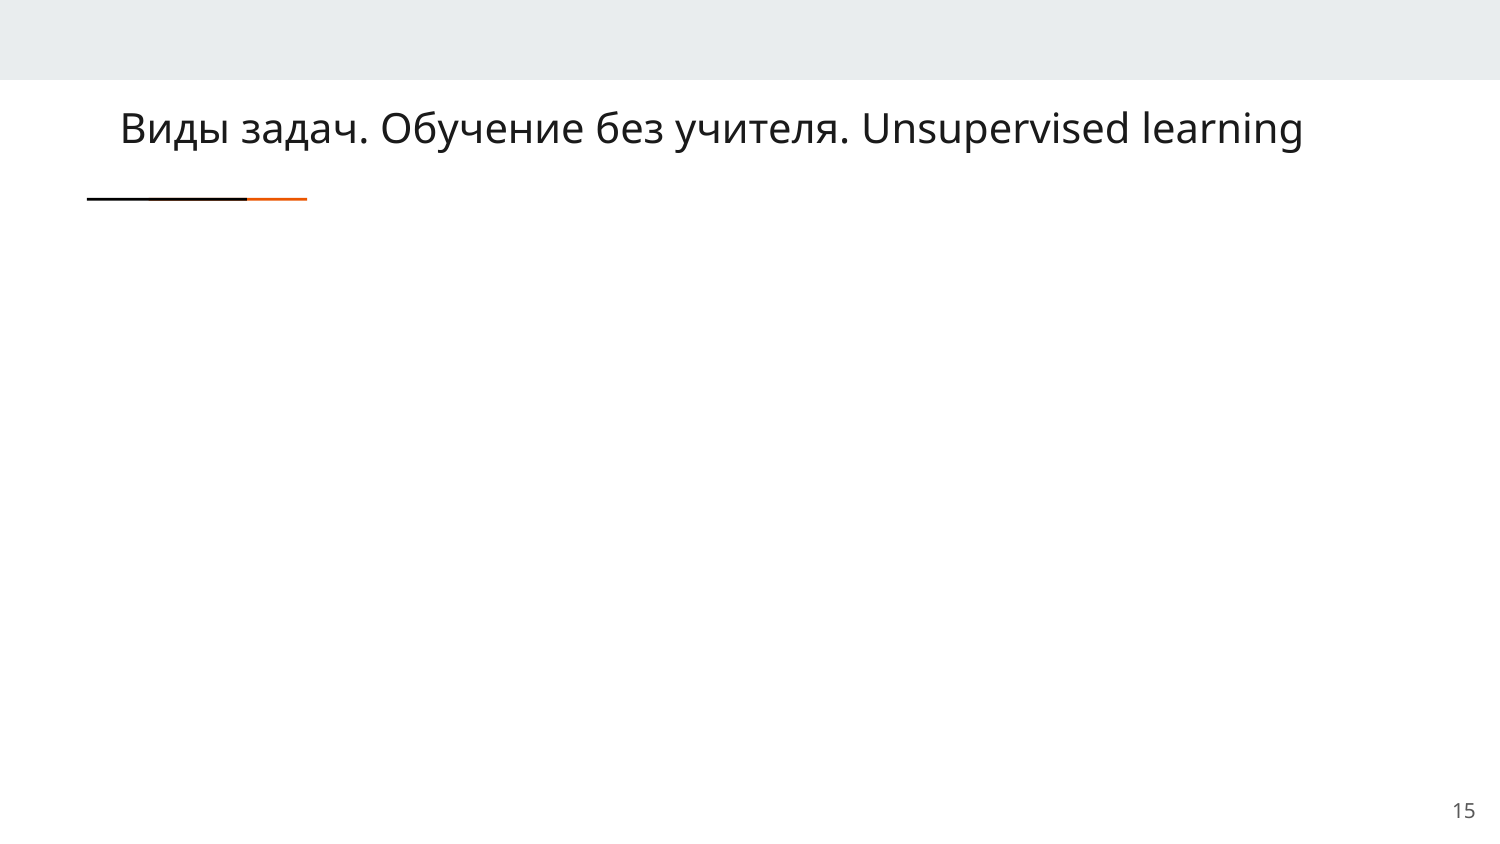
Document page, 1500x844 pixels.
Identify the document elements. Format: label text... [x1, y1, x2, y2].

title Виды задач. Обучение без учителя. Unsupervised learning [119, 86, 1381, 175]
slide_number 5 [1400, 779, 1491, 844]
